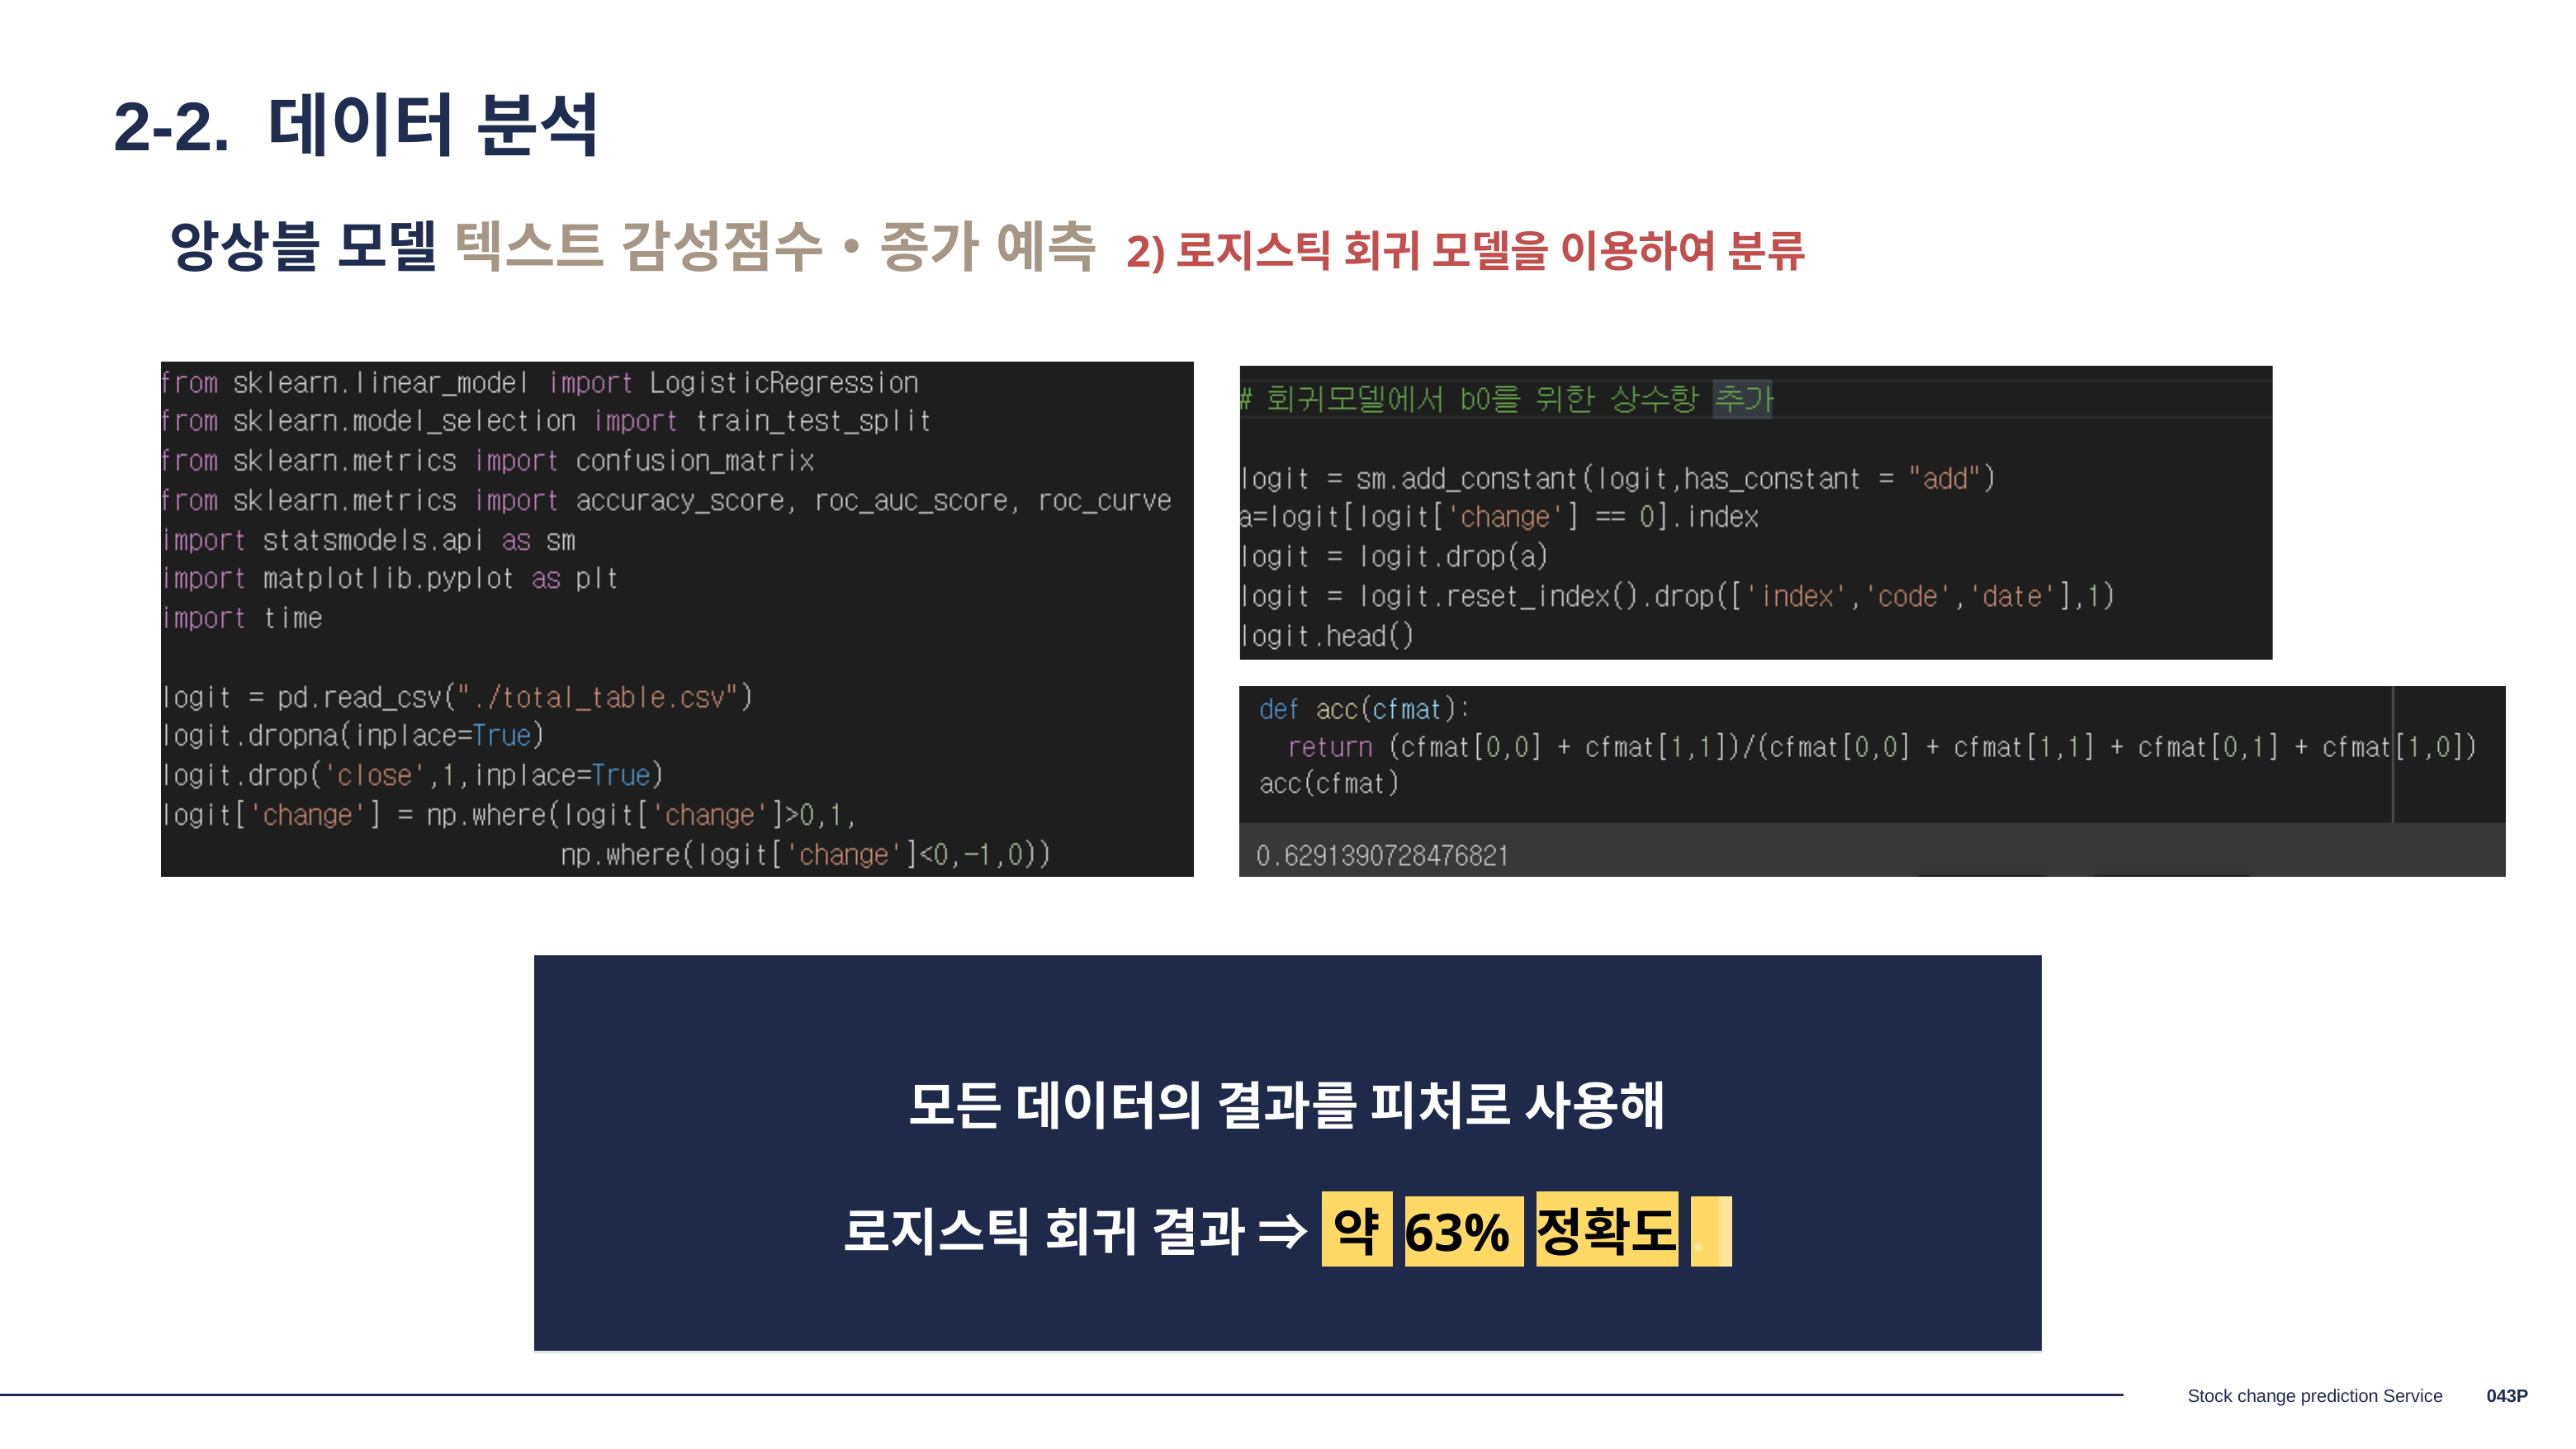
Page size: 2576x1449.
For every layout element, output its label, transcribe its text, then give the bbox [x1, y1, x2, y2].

picture [1239, 366, 2273, 660]
picture [160, 362, 1194, 878]
text_box 2-2. 데이터 분석 [101, 75, 989, 171]
picture [1239, 685, 2506, 878]
picture [533, 954, 2042, 1353]
text_box 앙상블 모델 텍스트 감성점수‧종가 예측 2)로지스틱 회귀 모델을 이용하여 분류 [157, 196, 2240, 285]
slide_number 0‹#›P [2402, 1370, 2541, 1420]
text_box Stock change prediction Service [2175, 1377, 2402, 1412]
